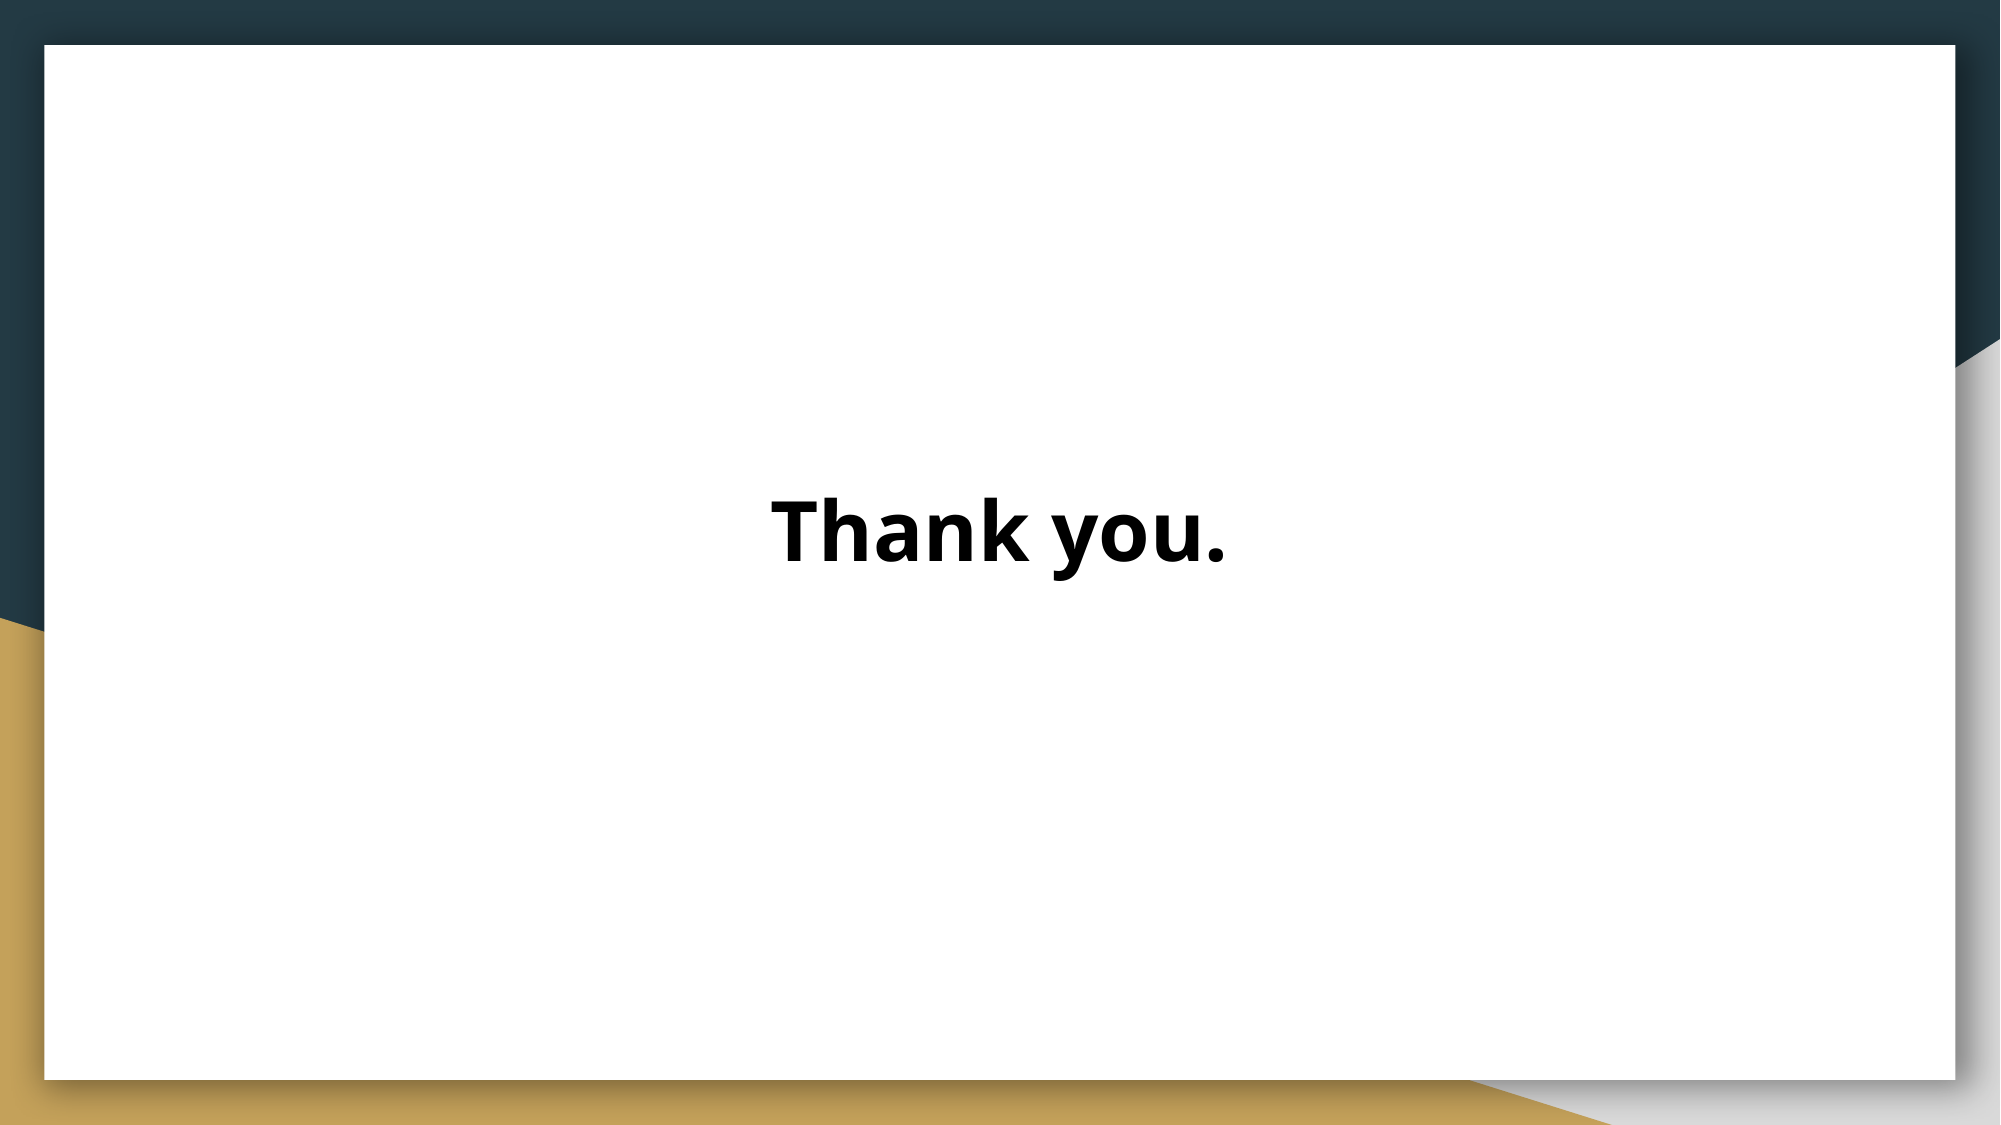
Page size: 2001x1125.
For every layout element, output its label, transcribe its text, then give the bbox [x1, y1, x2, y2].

title Thank you. [179, 458, 1821, 667]
